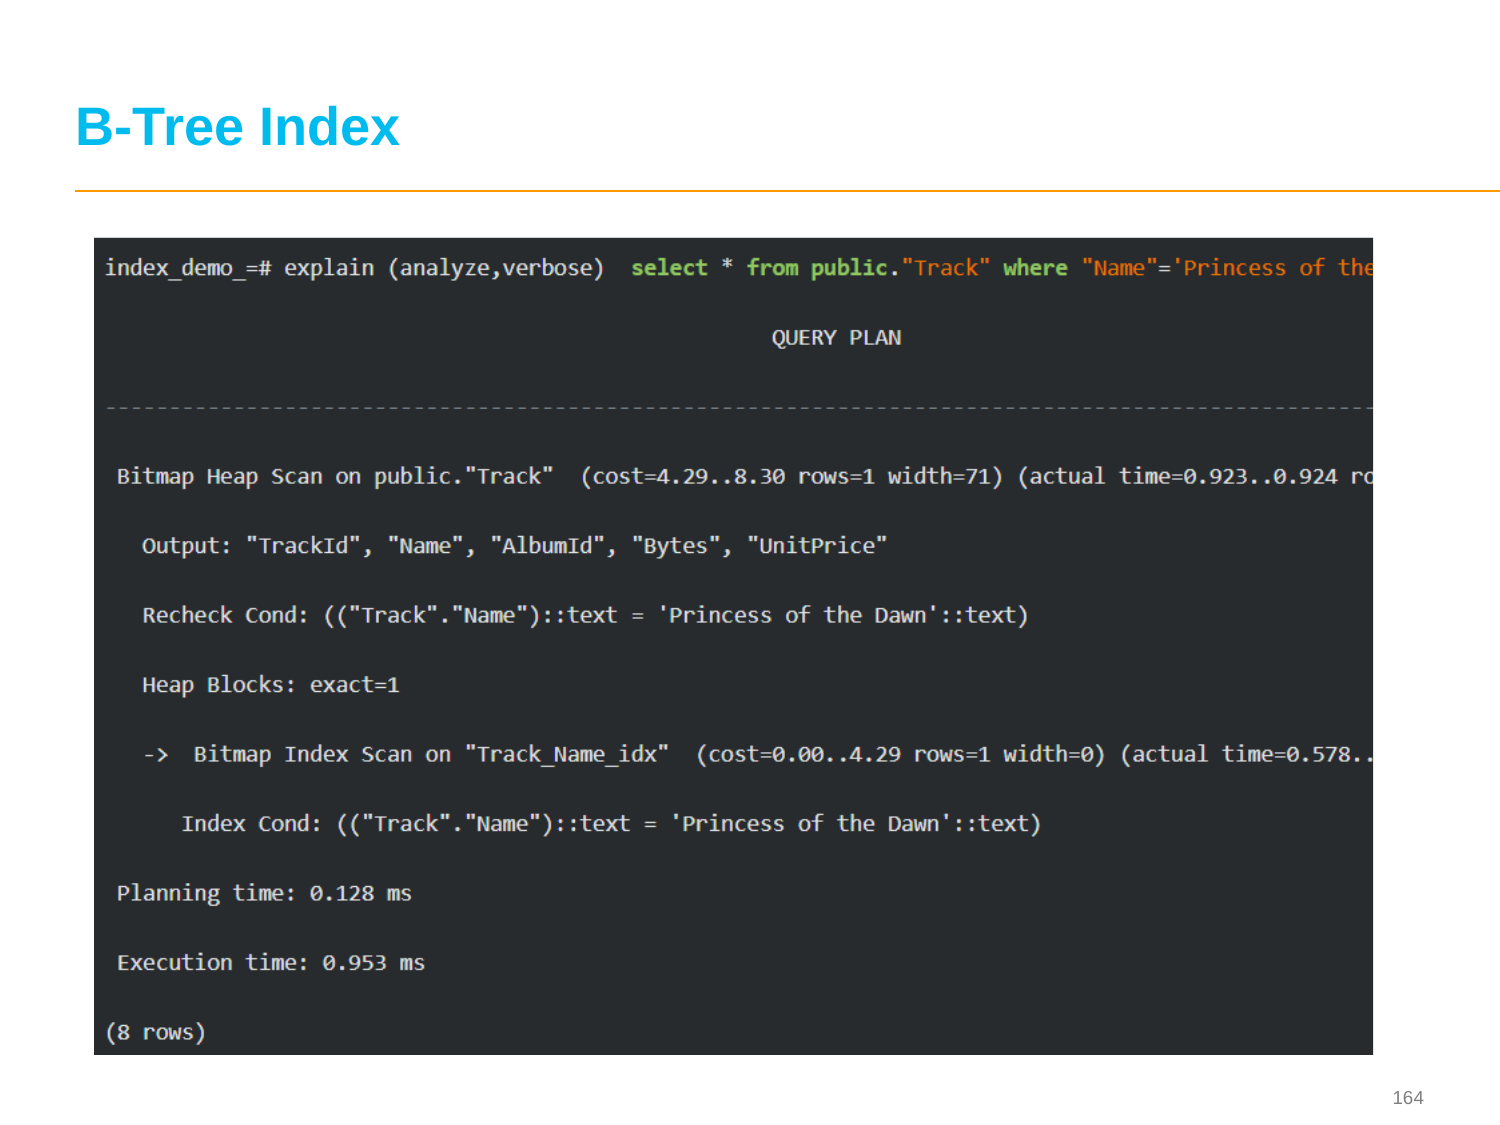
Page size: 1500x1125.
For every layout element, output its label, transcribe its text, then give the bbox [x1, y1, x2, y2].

title B-Tree Index [75, 27, 1422, 157]
picture [93, 234, 1374, 1055]
